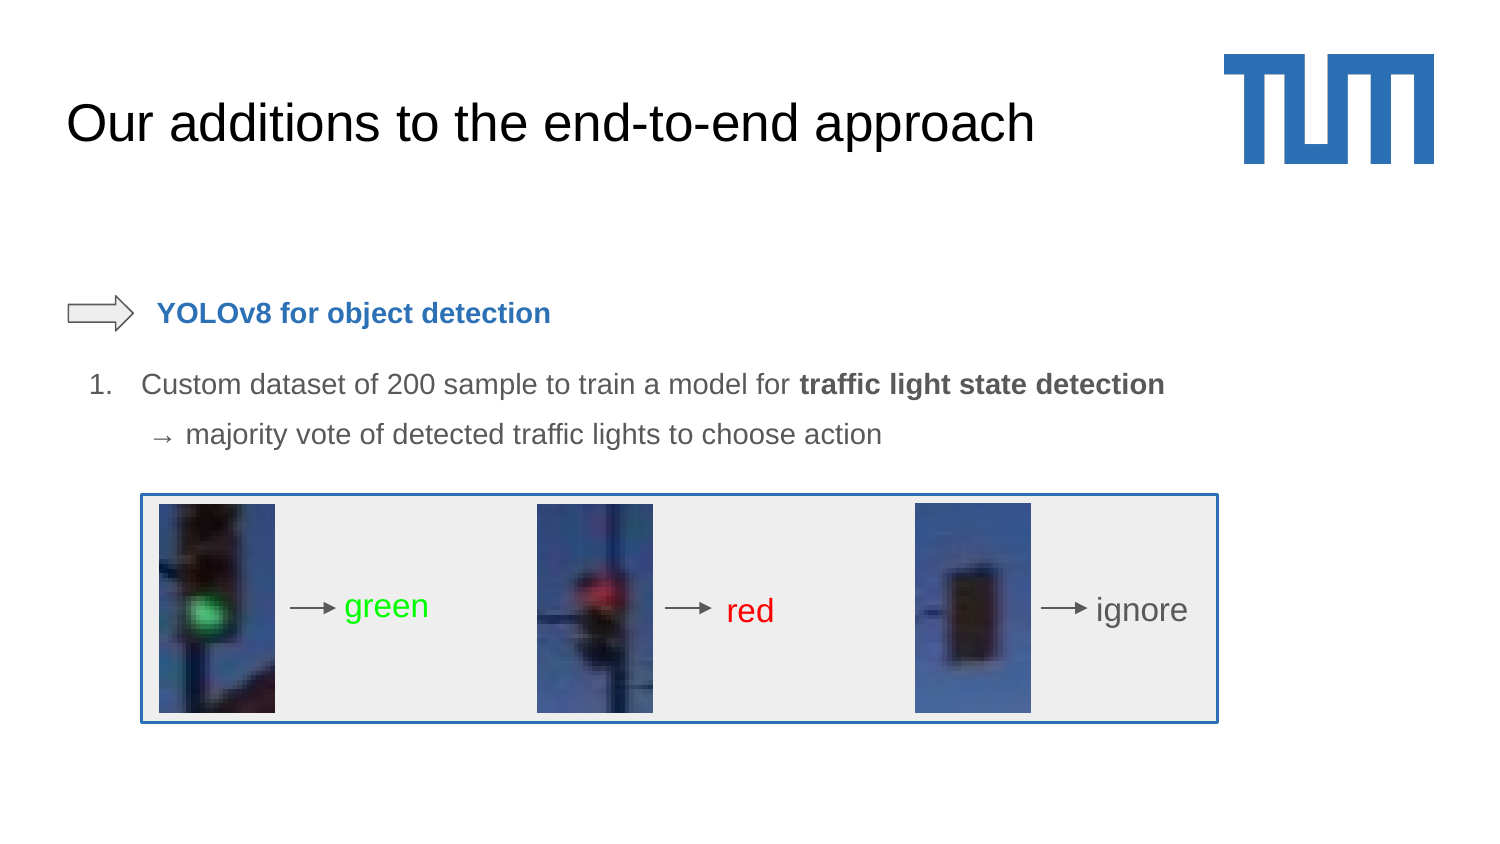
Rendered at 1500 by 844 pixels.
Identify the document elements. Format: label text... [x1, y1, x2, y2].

picture [536, 504, 654, 714]
text_box red [711, 591, 819, 627]
text_box YOLOv8 for object detection [141, 279, 903, 356]
list Custom dataset of 200 sample to train a model for traffic light state detection [51, 284, 1449, 469]
text_box → majority vote of detected traffic lights to choose action [133, 400, 1204, 461]
title Our additions to the end-to-end approach [51, 72, 1449, 167]
picture [158, 504, 276, 714]
picture [914, 503, 1032, 713]
text_box [141, 494, 1218, 723]
text_box ignore [1080, 590, 1210, 626]
text_box [68, 295, 134, 331]
picture [1224, 54, 1434, 72]
text_box green [329, 586, 462, 622]
